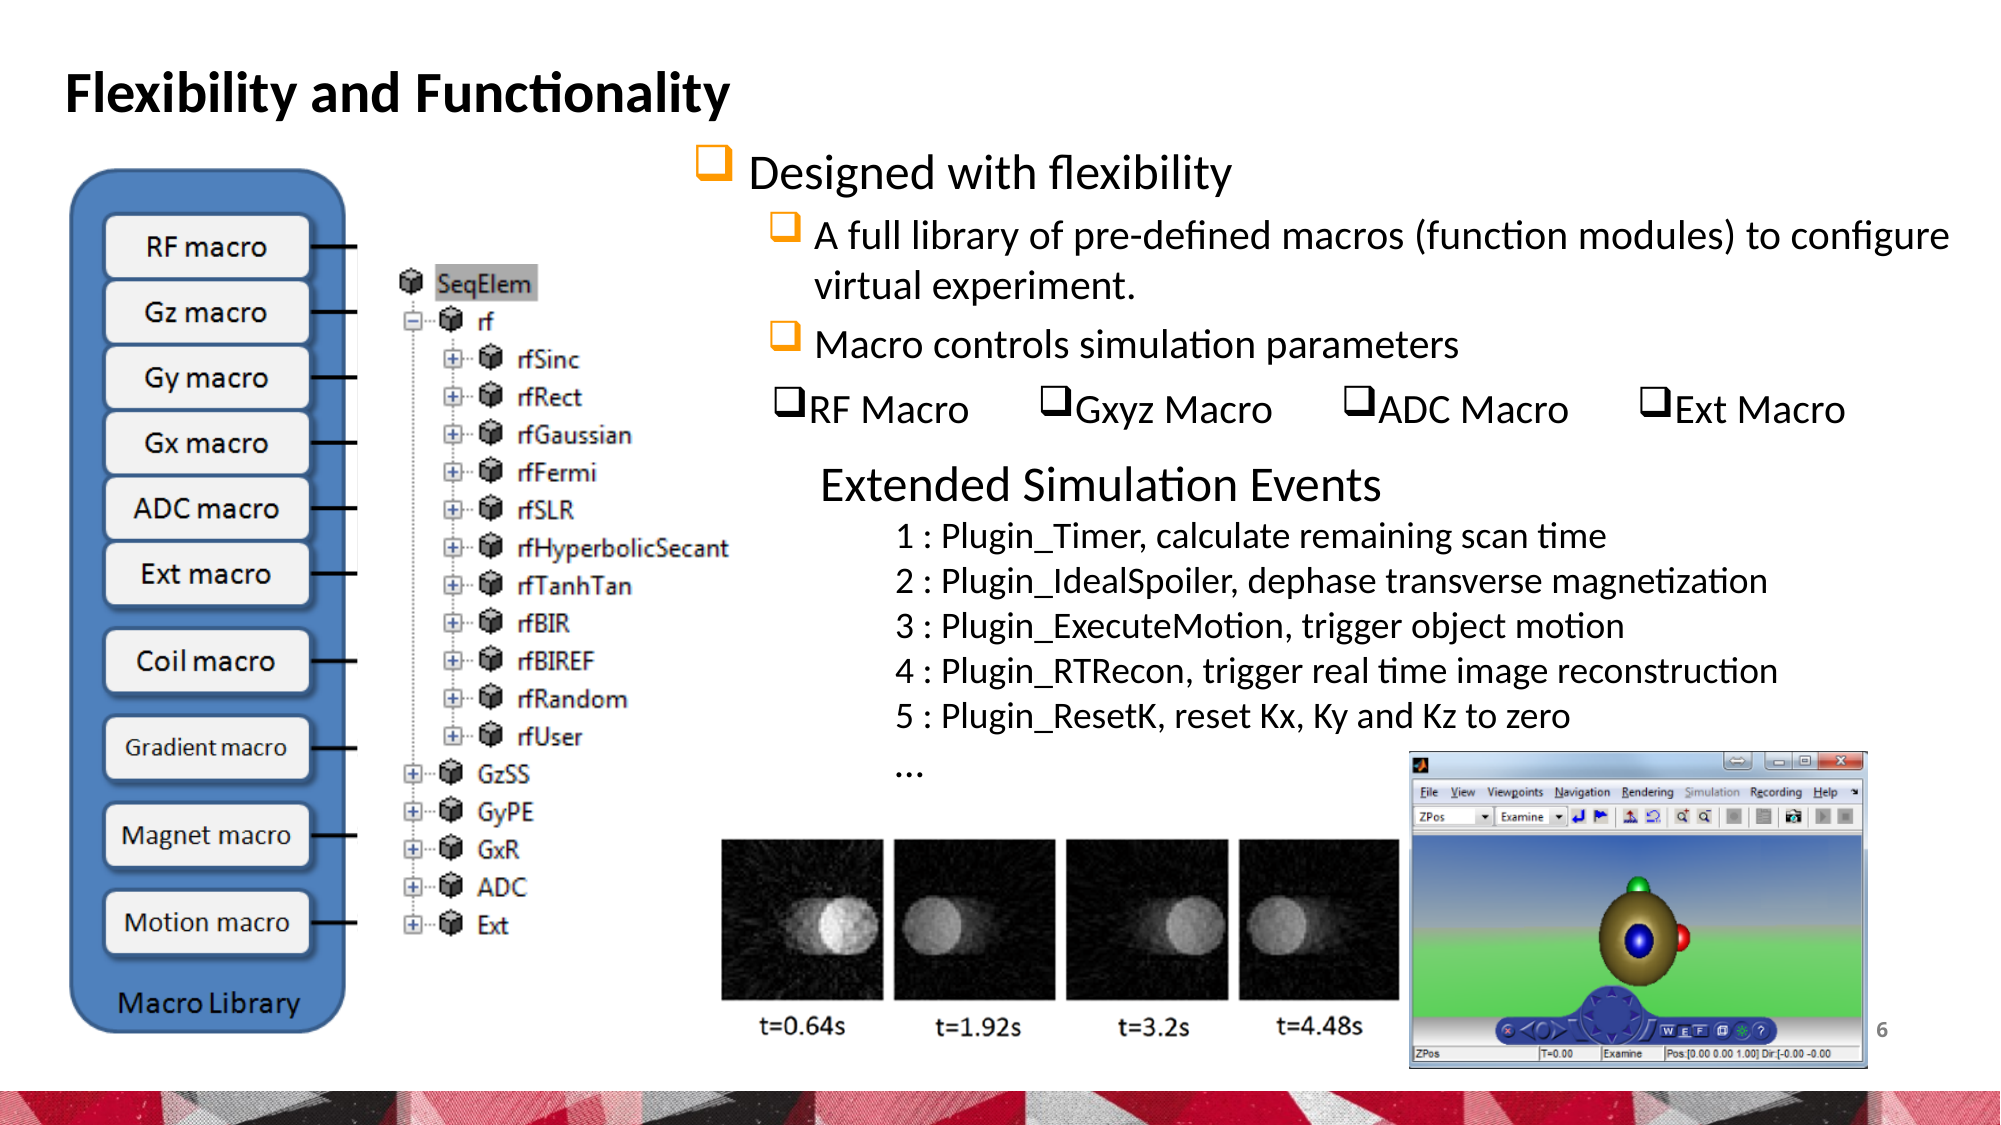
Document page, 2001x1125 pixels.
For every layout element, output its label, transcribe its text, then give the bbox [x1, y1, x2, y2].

text_box RF Macro [772, 374, 983, 440]
picture [398, 264, 768, 962]
text_box Designed with flexibility A full library of pre-defined macros (function modules) to configure virtual experiment. Macro controls simulation parameters [677, 132, 2000, 486]
picture [0, 1091, 2000, 1125]
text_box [710, 443, 1932, 1070]
picture [68, 167, 358, 1035]
text_box Ext Macro [1582, 374, 1862, 440]
text_box Flexibility and Functionality [50, 46, 843, 132]
text_box ADC Macro [1286, 374, 1582, 440]
text_box Gxyz Macro [983, 374, 1286, 440]
